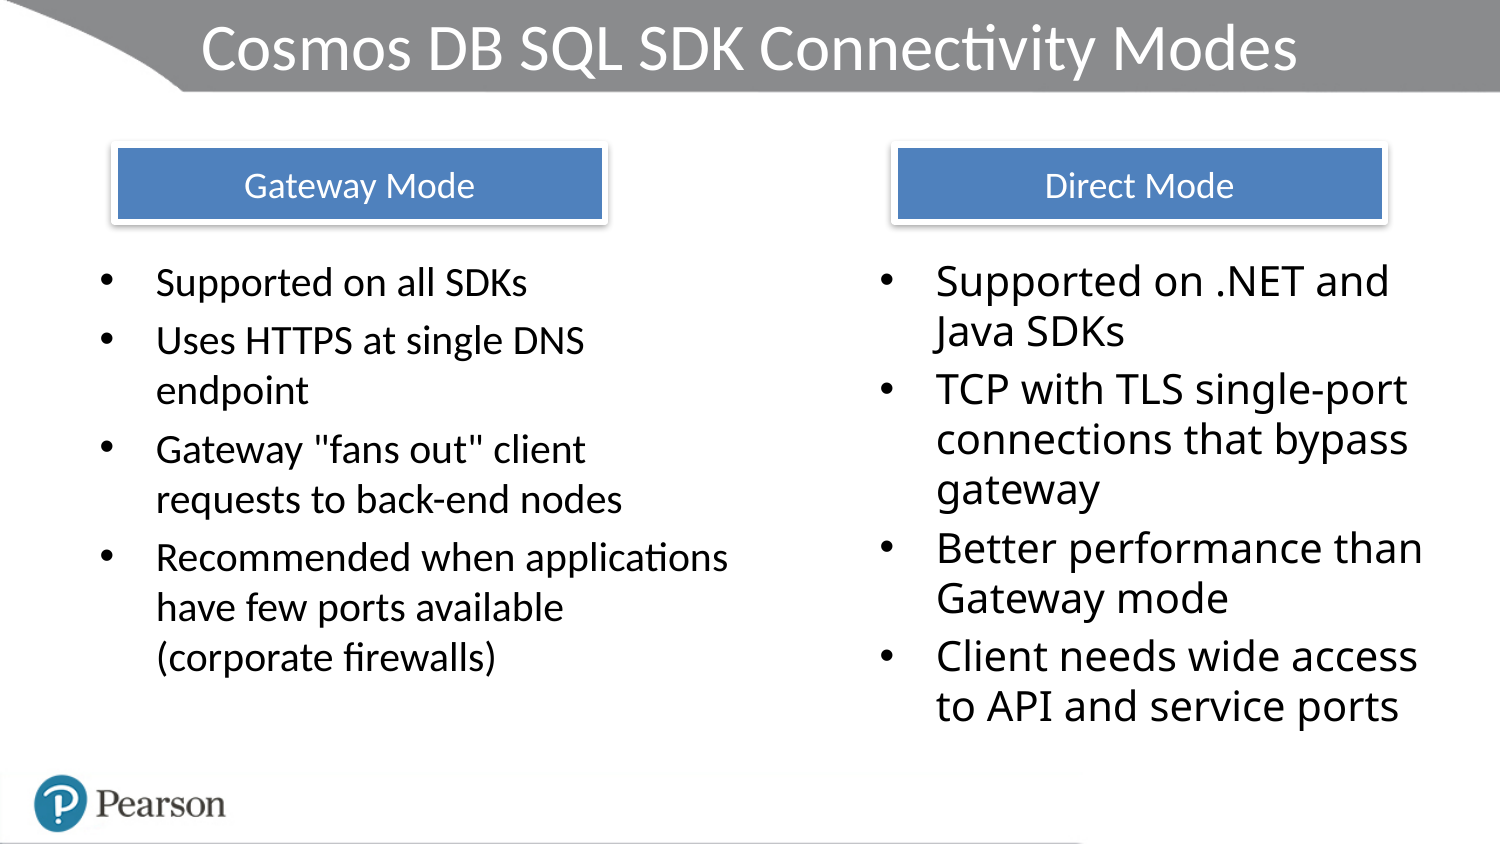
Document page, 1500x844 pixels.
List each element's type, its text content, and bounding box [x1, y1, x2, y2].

text_box Supported on .NET and Java SDKs TCP with TLS single-port connections that bypass gateway Better performance than Gateway mode Client needs wide access to API and service ports [864, 247, 1482, 766]
list Supported on all SDKs Uses HTTPS at single DNS endpoint Gateway "fans out" client requests to back-end nodes Recommended when applications have few ports available (corporate firewalls) [84, 247, 750, 767]
title Cosmos DB SQL SDK Connectivity Modes [186, 0, 1425, 89]
picture [0, 0, 1500, 844]
text_box Direct Mode [891, 141, 1388, 225]
text_box Gateway Mode [111, 141, 608, 225]
